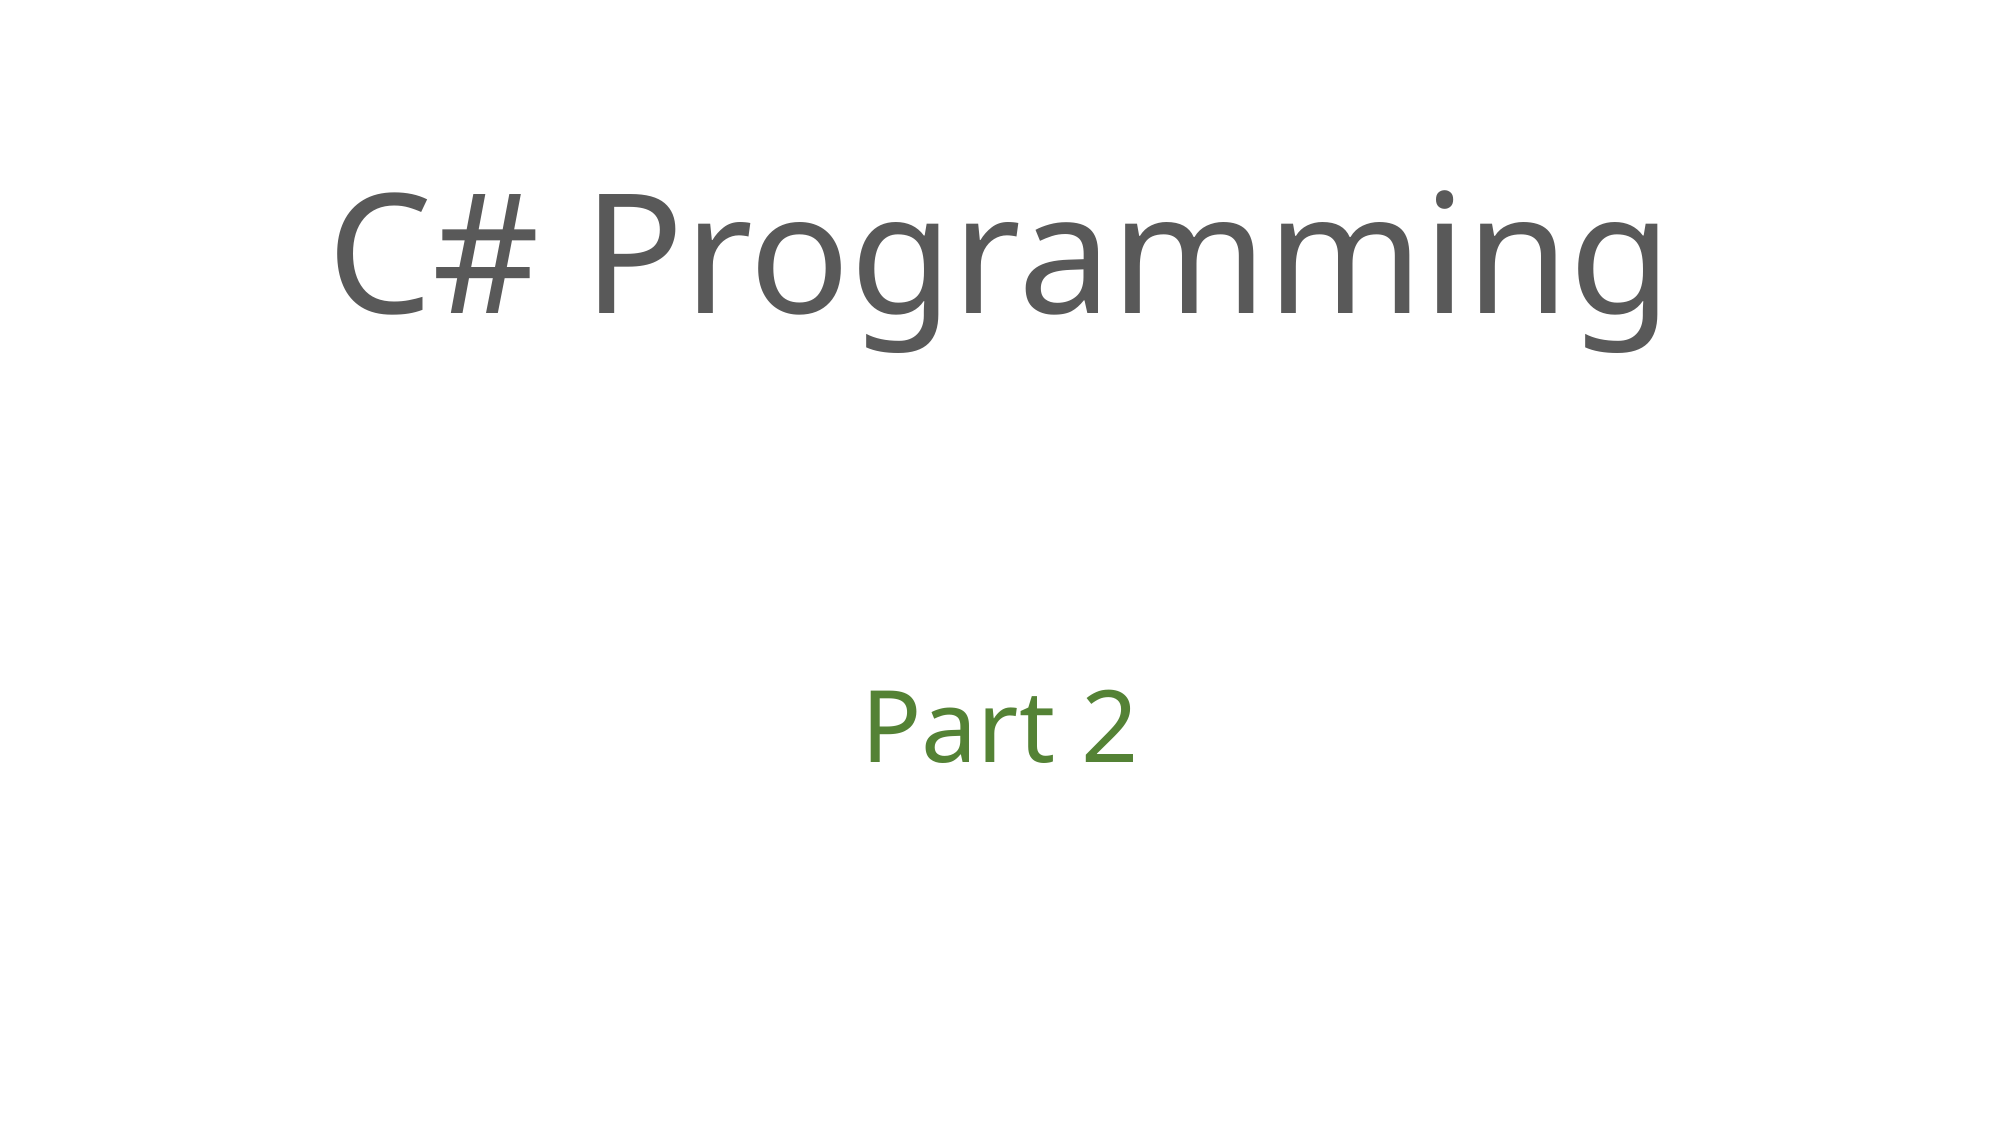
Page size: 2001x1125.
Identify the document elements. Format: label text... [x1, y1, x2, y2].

text_box Part 2 [204, 562, 1796, 792]
title C# Programming [204, 128, 1796, 358]
